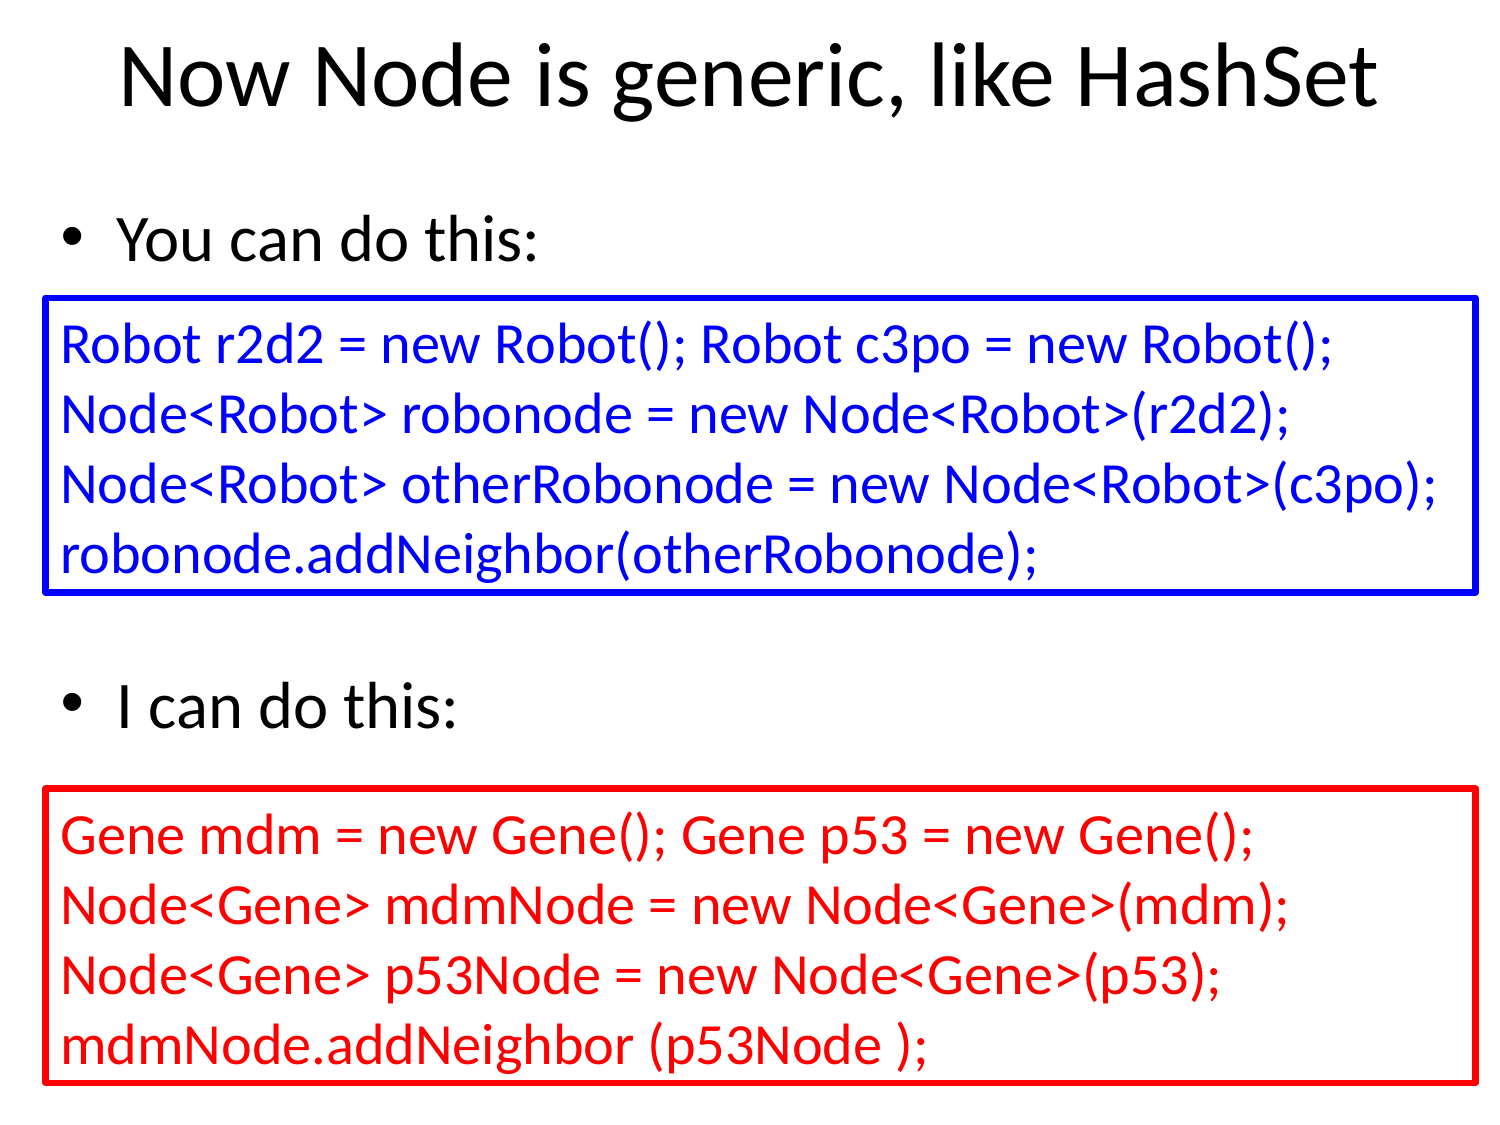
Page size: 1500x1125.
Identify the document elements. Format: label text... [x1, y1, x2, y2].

list You can do this: I can do this: [45, 187, 1396, 297]
text_box Robot r2d2 = new Robot(); Robot c3po = new Robot(); Node<Robot> robonode = new Node<Robot>(r2d2); Node<Robot> otherRobonode = new Node<Robot>(c3po); robonode.addNeighbor(otherRobonode); [45, 297, 1476, 593]
list You can do this: I can do this: [45, 593, 1396, 788]
text_box Gene mdm = new Gene(); Gene p53 = new Gene(); Node<Gene> mdmNode = new Node<Gene>(mdm); Node<Gene> p53Node = new Node<Gene>(p53); mdmNode.addNeighbor (p53Node ); [45, 788, 1476, 1084]
title Now Node is generic, like HashSet [75, 0, 1425, 164]
